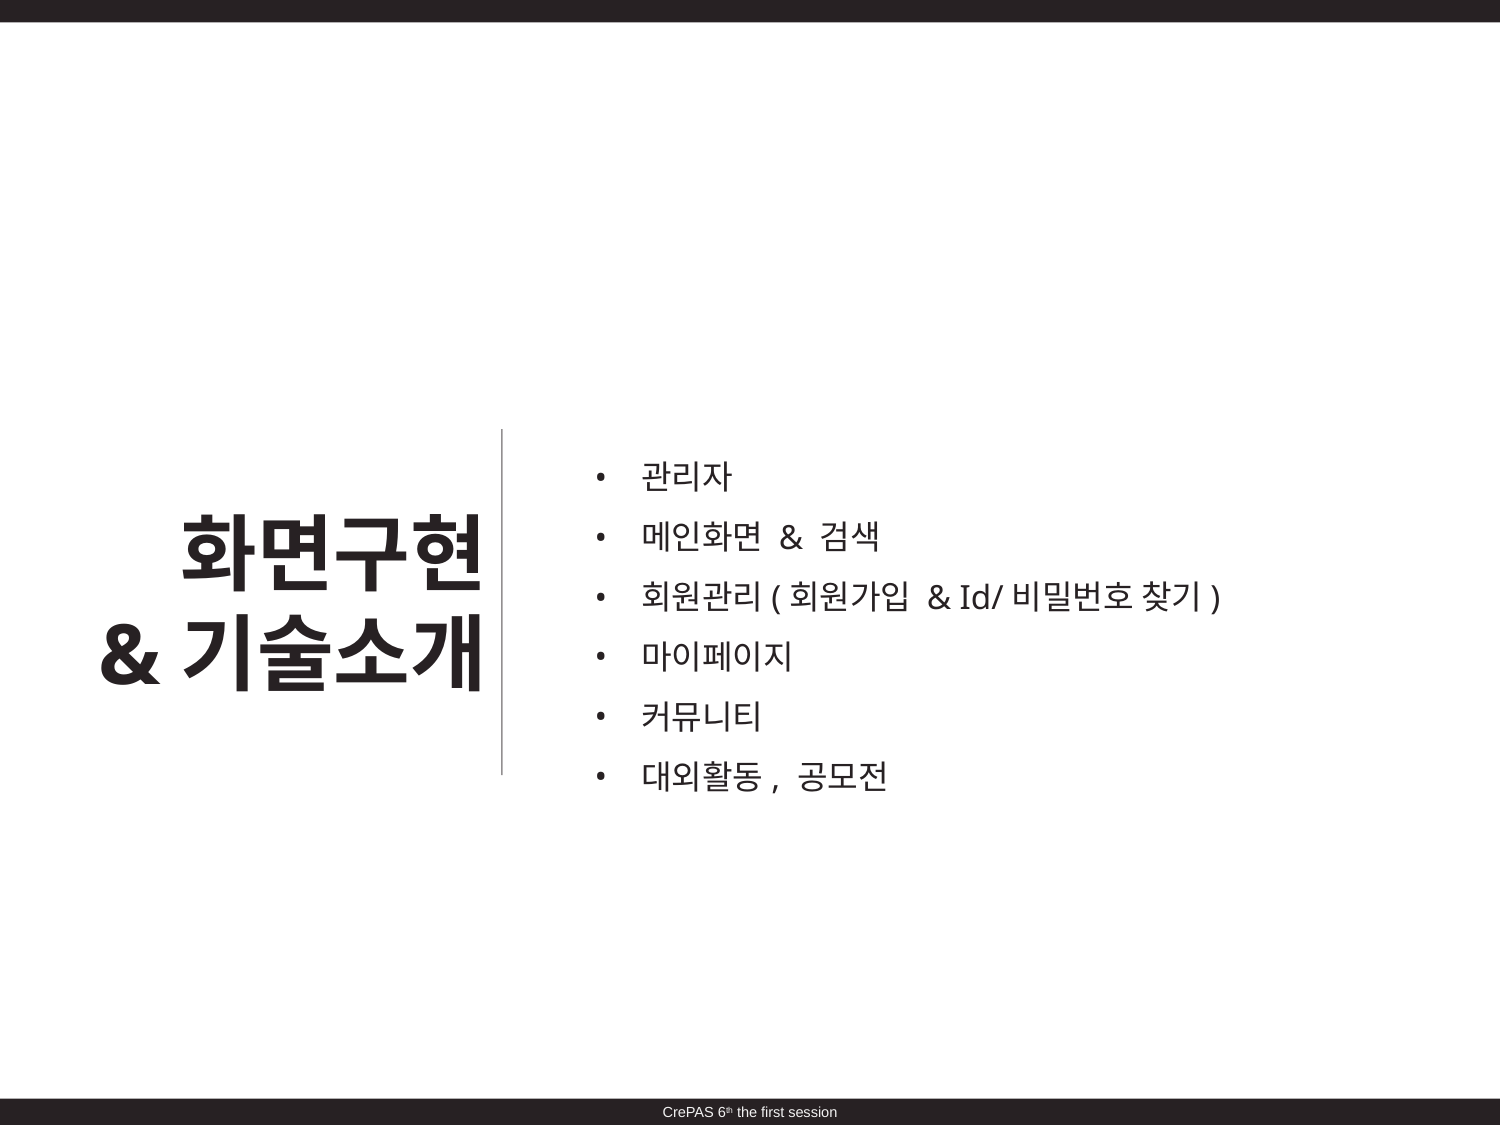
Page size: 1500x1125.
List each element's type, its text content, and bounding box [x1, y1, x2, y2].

text_box CrePAS 6th the first session [0, 1098, 1500, 1125]
text_box [0, 0, 1500, 23]
text_box 화면구현 &기술소개 [0, 493, 497, 628]
text_box 관리자 메인화면 & 검색 회원관리(회원가입 & Id/비밀번호 찾기) 마이페이지 커뮤니티 대외활동, 공모전 [579, 429, 1437, 810]
